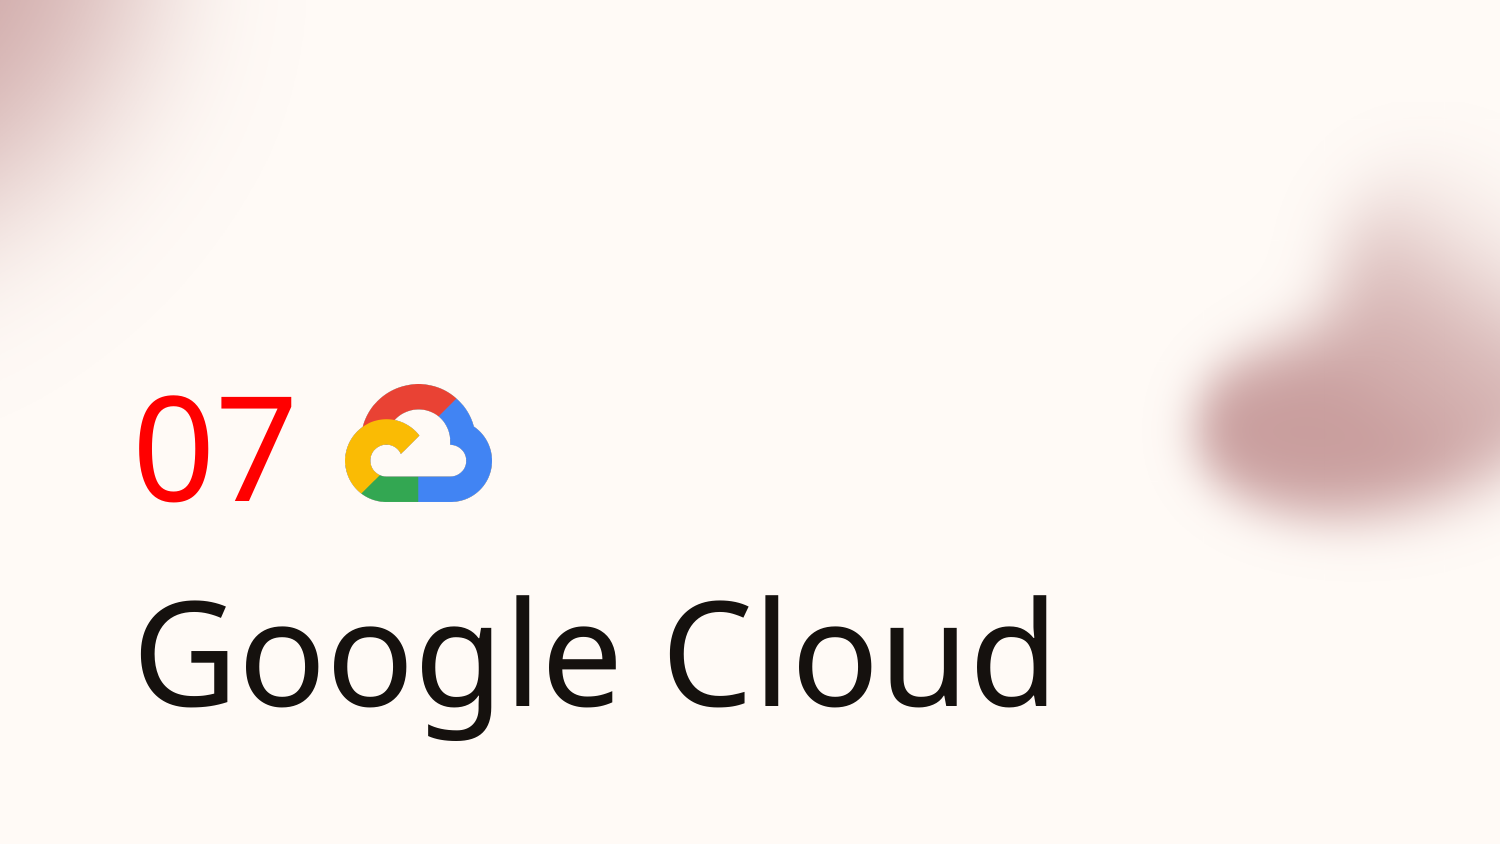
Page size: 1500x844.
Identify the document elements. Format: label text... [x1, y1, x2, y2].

picture [345, 384, 492, 502]
title 07 [117, 340, 1382, 546]
title Google Cloud [117, 546, 1382, 752]
